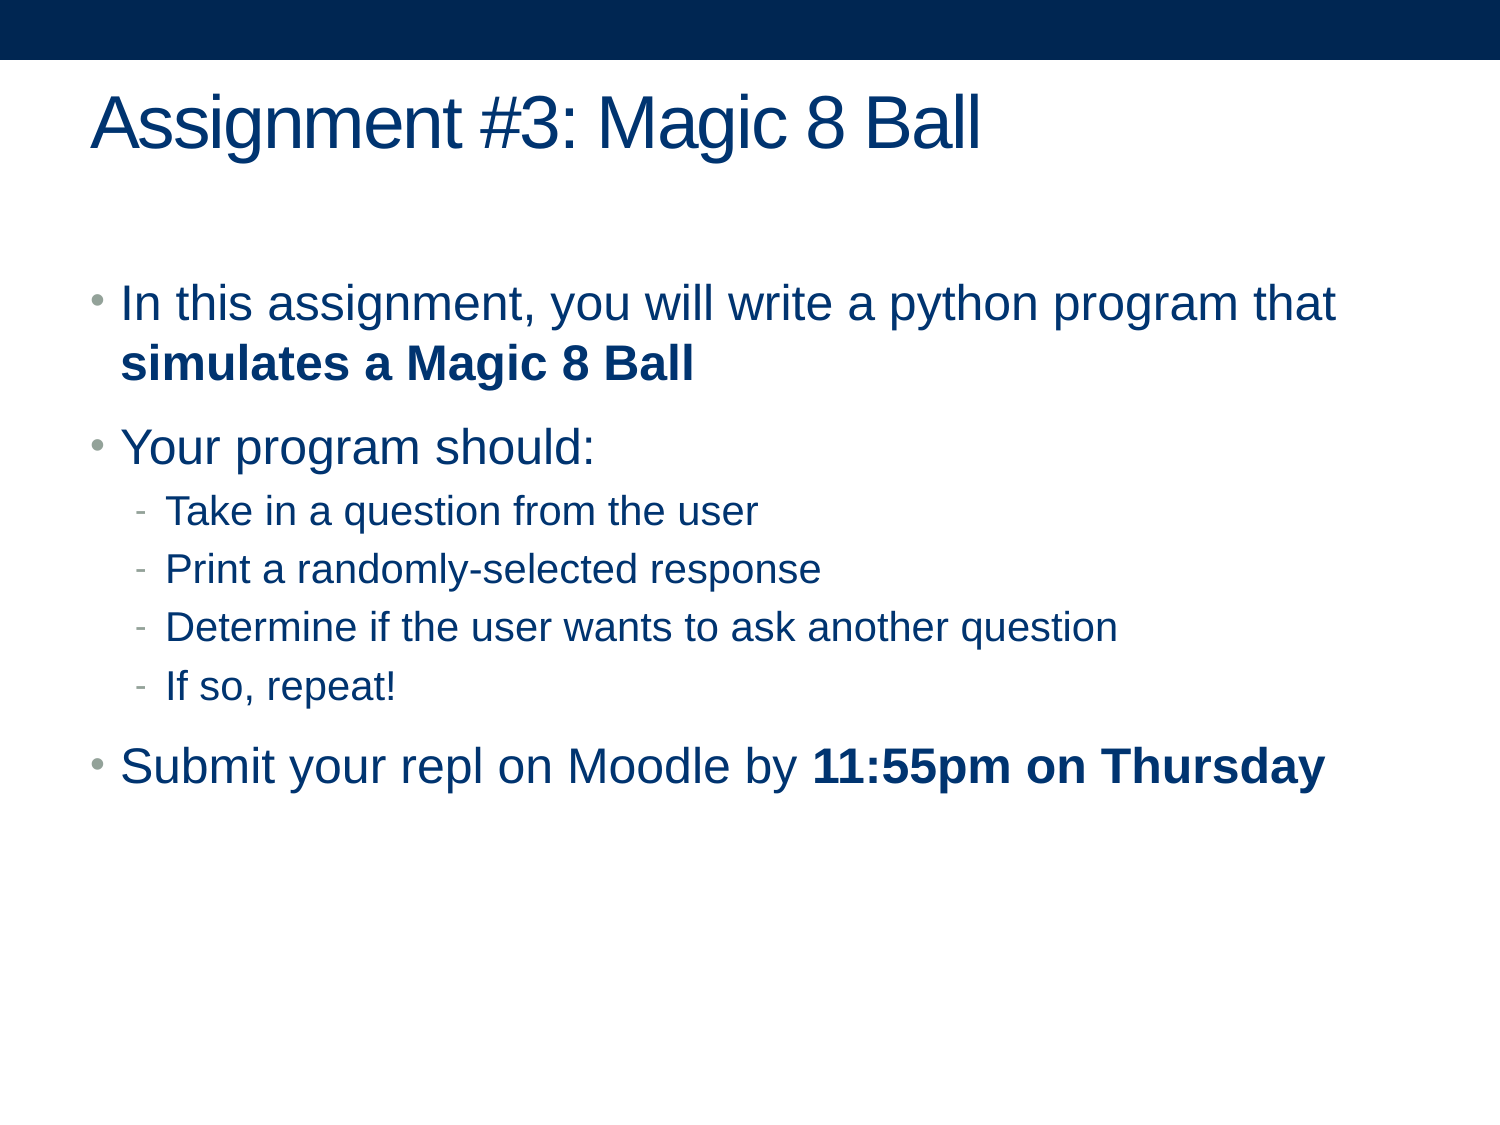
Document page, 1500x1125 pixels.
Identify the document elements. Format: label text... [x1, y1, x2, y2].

title Assignment #3: Magic 8 Ball [75, 37, 1425, 200]
list In this assignment, you will write a python program that simulates a Magic 8 Ball Your program should: Take in a question from the user Print a randomly-selected response Determine if the user wants to ask another question If so, repeat! Submit your repl on Moodle by 11:55pm on Thursday [75, 262, 1425, 1063]
